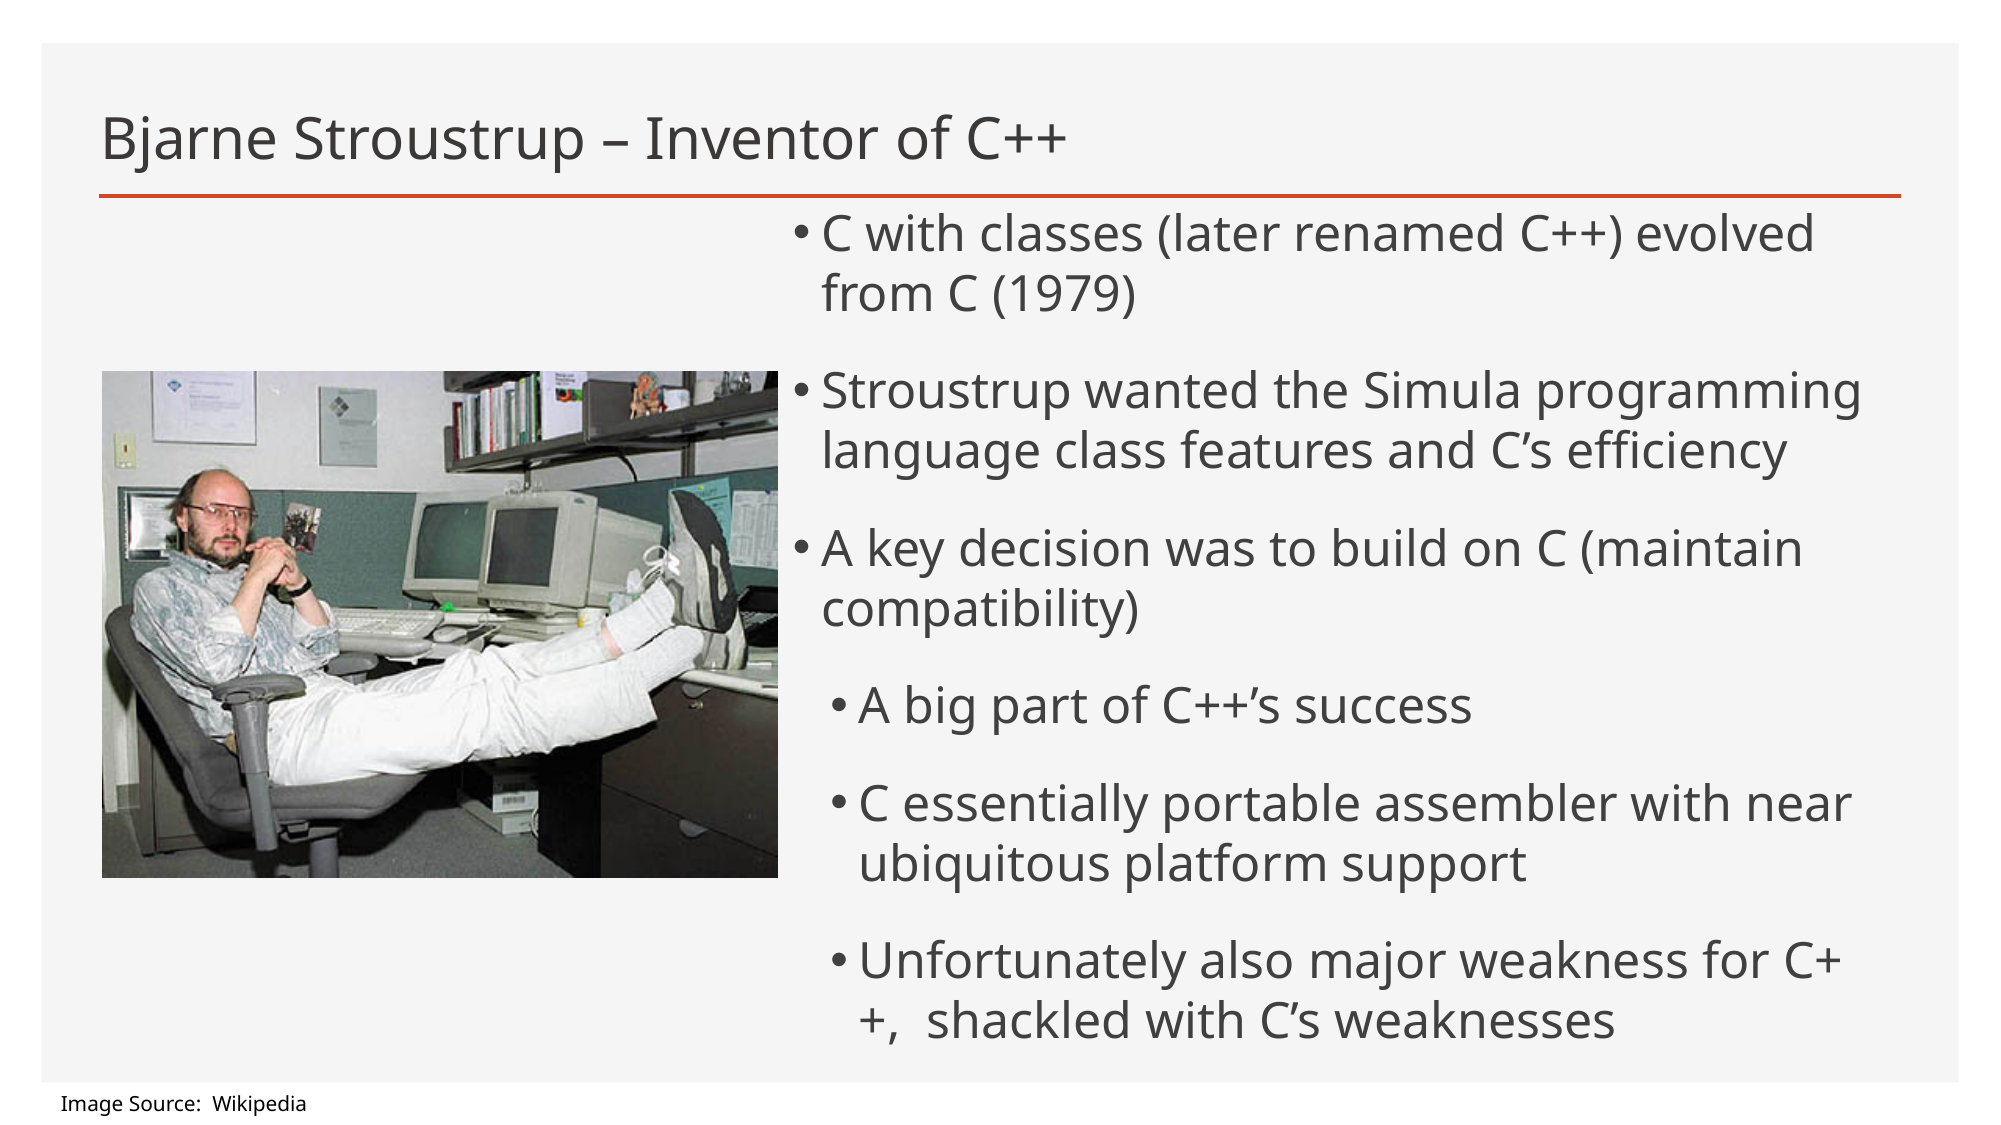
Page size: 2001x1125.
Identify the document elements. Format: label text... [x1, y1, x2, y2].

text_box Image Source: Wikipedia [46, 1082, 414, 1123]
picture [102, 371, 778, 879]
title Bjarne Stroustrup – Inventor of C++ [85, 73, 1214, 179]
list C with classes (later renamed C++) evolved from C (1979) Stroustrup wanted the Simula programming language class features and C’s efficiency A key decision was to build on C (maintain compatibility) A big part of C++’s success C essentially portable assembler with near ubiquitous platform support Unfortunately also major weakness for C++, shackled with C’s weaknesses [777, 193, 1897, 1082]
